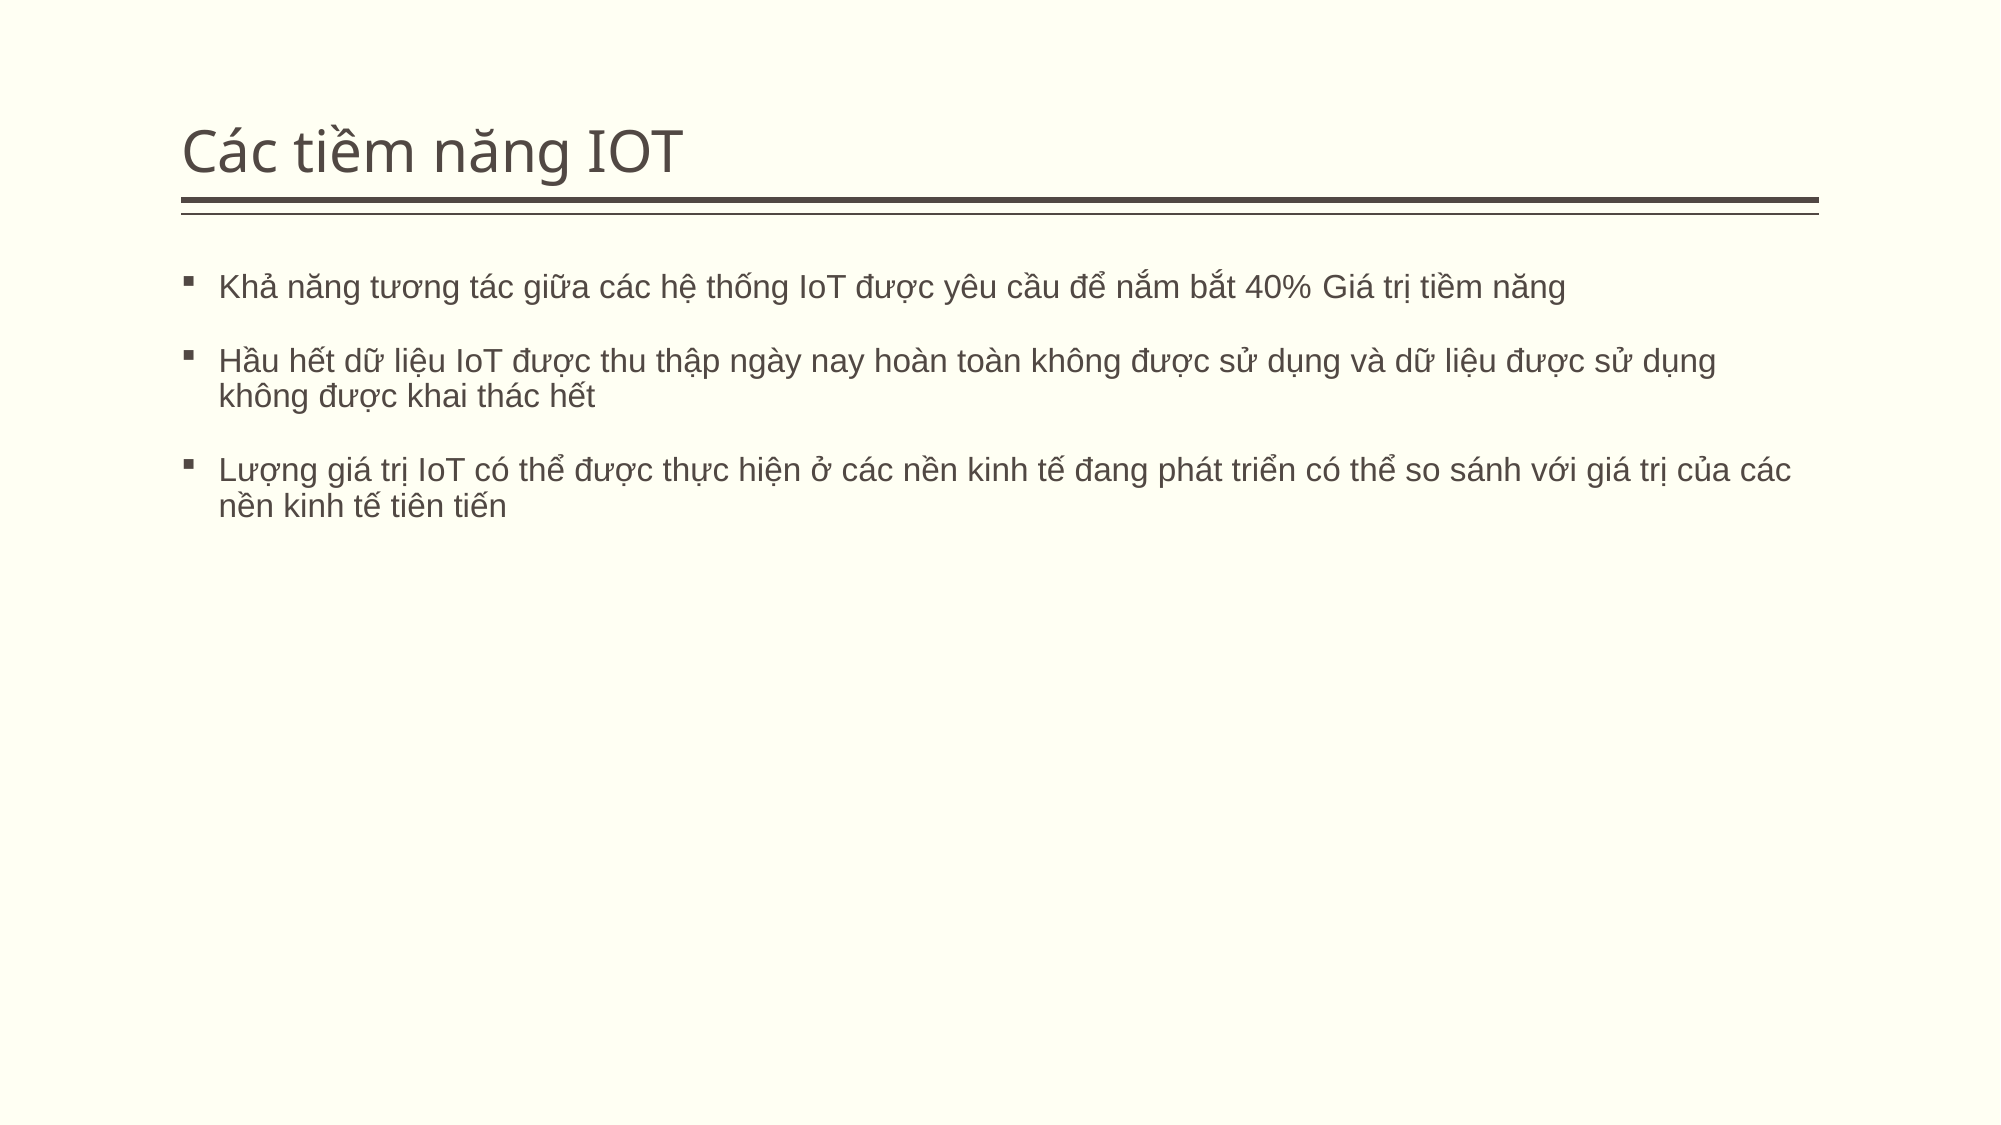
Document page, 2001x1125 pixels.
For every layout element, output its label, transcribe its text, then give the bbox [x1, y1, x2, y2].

title Các tiềm năng IOT [181, 12, 1819, 193]
list Khả năng tương tác giữa các hệ thống IoT được yêu cầu để nắm bắt 40% Giá trị tiềm năng Hầu hết dữ liệu IoT được thu thập ngày nay hoàn toàn không được sử dụng và dữ liệu được sử dụng không được khai thác hết Lượng giá trị IoT có thể được thực hiện ở các nền kinh tế đang phát triển có thể so sánh với giá trị của các nền kinh tế tiên tiến [181, 262, 1819, 1013]
